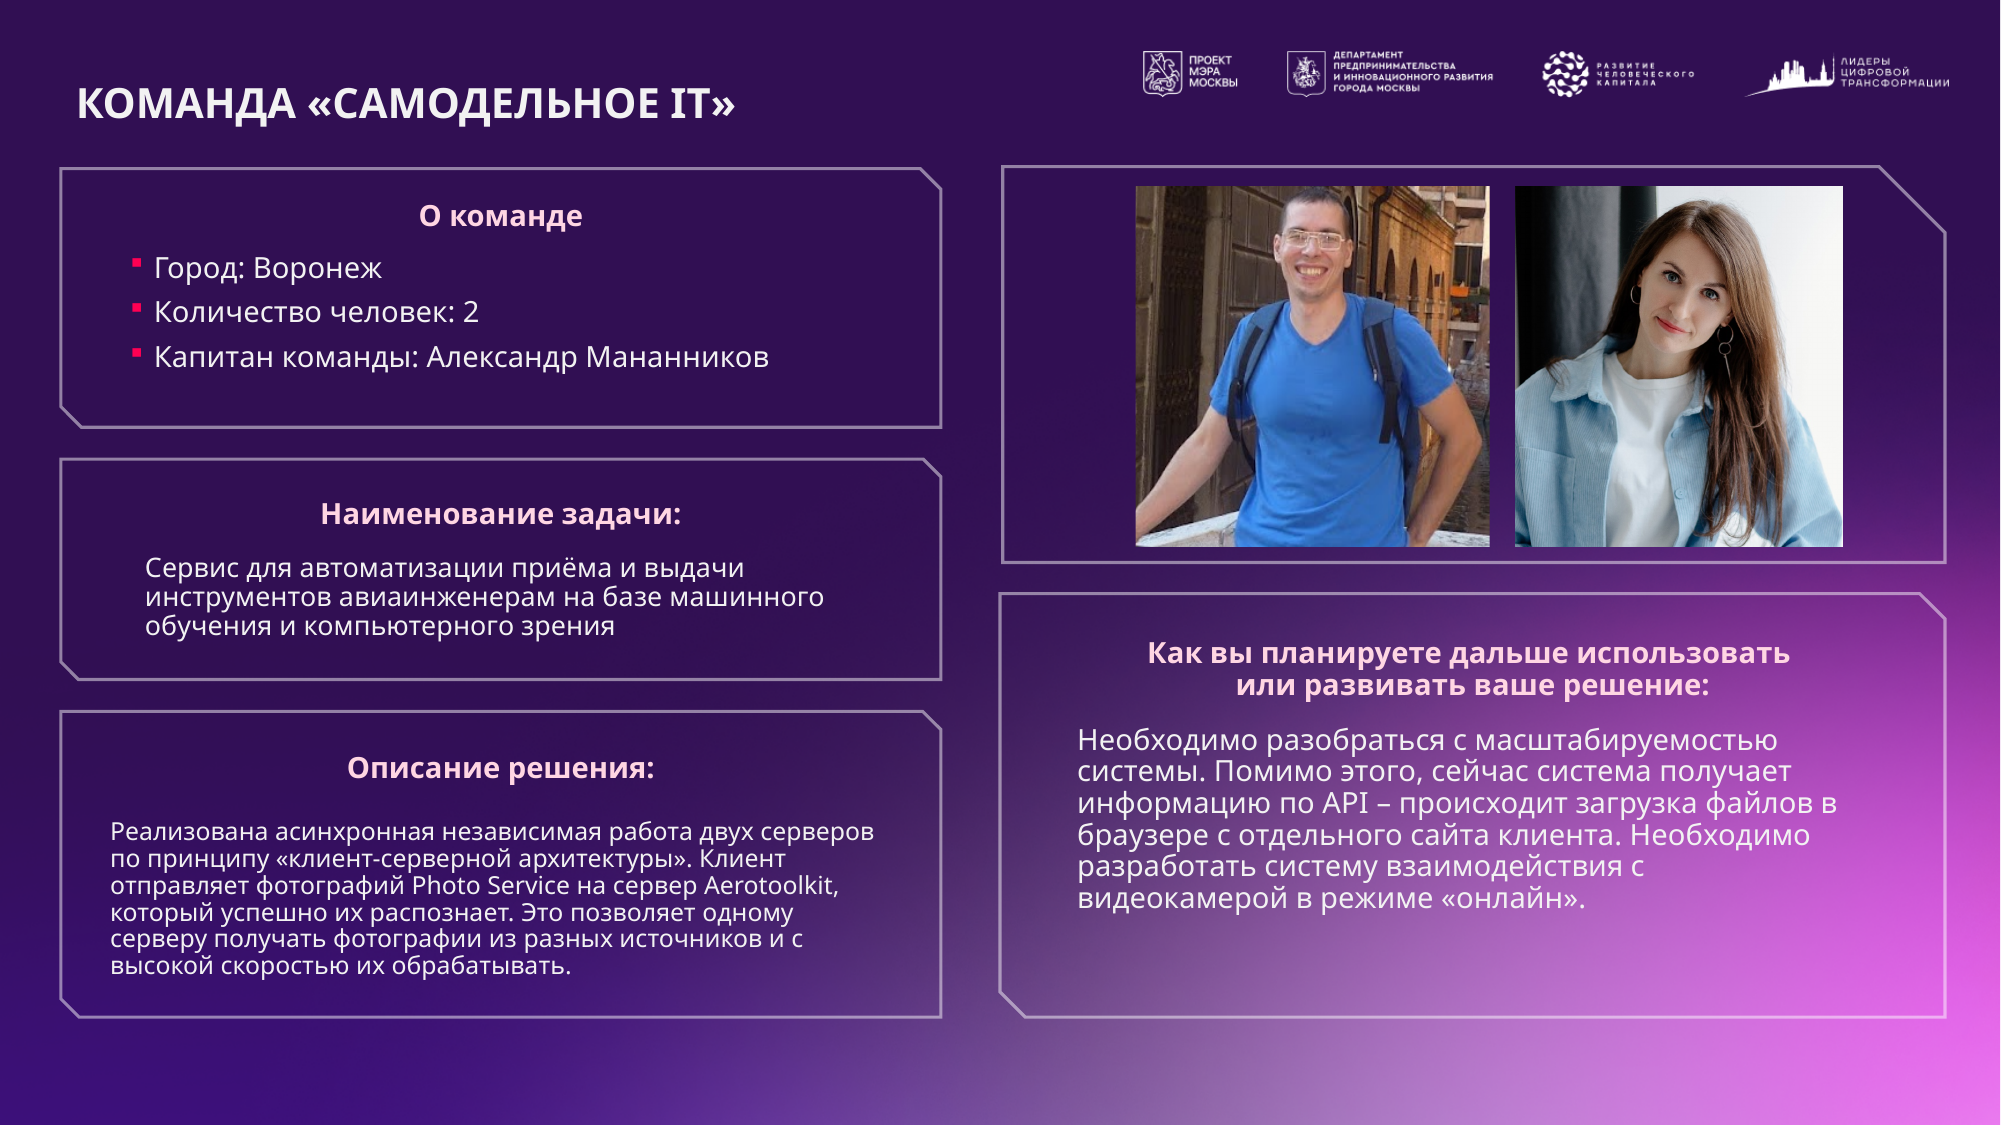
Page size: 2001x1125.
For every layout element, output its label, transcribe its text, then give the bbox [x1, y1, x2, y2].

text_box Реализована асинхронная независимая работа двух серверов по принципу «клиент-серверной архитектуры». Клиент отправляет фотографий Photo Service на сервер Aerotoolkit, который успешно их распознает. Это позволяет одному серверу получать фотографии из разных источников и с высокой скоростью их обрабатывать. [95, 811, 907, 989]
text_box [59, 167, 942, 429]
text_box Сервис для автоматизации приёма и выдачи инструментов авиаинженерам на базе машинного обучения и компьютерного зрения [130, 546, 872, 651]
text_box [59, 458, 942, 681]
picture [0, 0, 2001, 1125]
text_box Как вы планируете дальше использовать или развивать ваше решение: [1011, 630, 1935, 718]
text_box [1001, 165, 1947, 564]
text_box Город: Воронеж Количество человек: 2 Капитан команды: Александр Мананников [115, 245, 829, 412]
text_box Наименование задачи: [255, 491, 747, 550]
title КОМАНДА «САМОДЕЛЬНОЕ IT» [60, 73, 1679, 136]
text_box Необходимо разобраться с масштабируемостью системы. Помимо этого, сейчас система получает информацию по API – происходит загрузка файлов в браузере с отдельного сайта клиента. Необходимо разработать систему взаимодействия с видеокамерой в режиме «онлайн». [1062, 718, 1874, 971]
text_box [998, 592, 1947, 1019]
text_box [59, 710, 942, 1019]
text_box Описание решения: [255, 745, 747, 804]
text_box О команде [255, 193, 747, 245]
